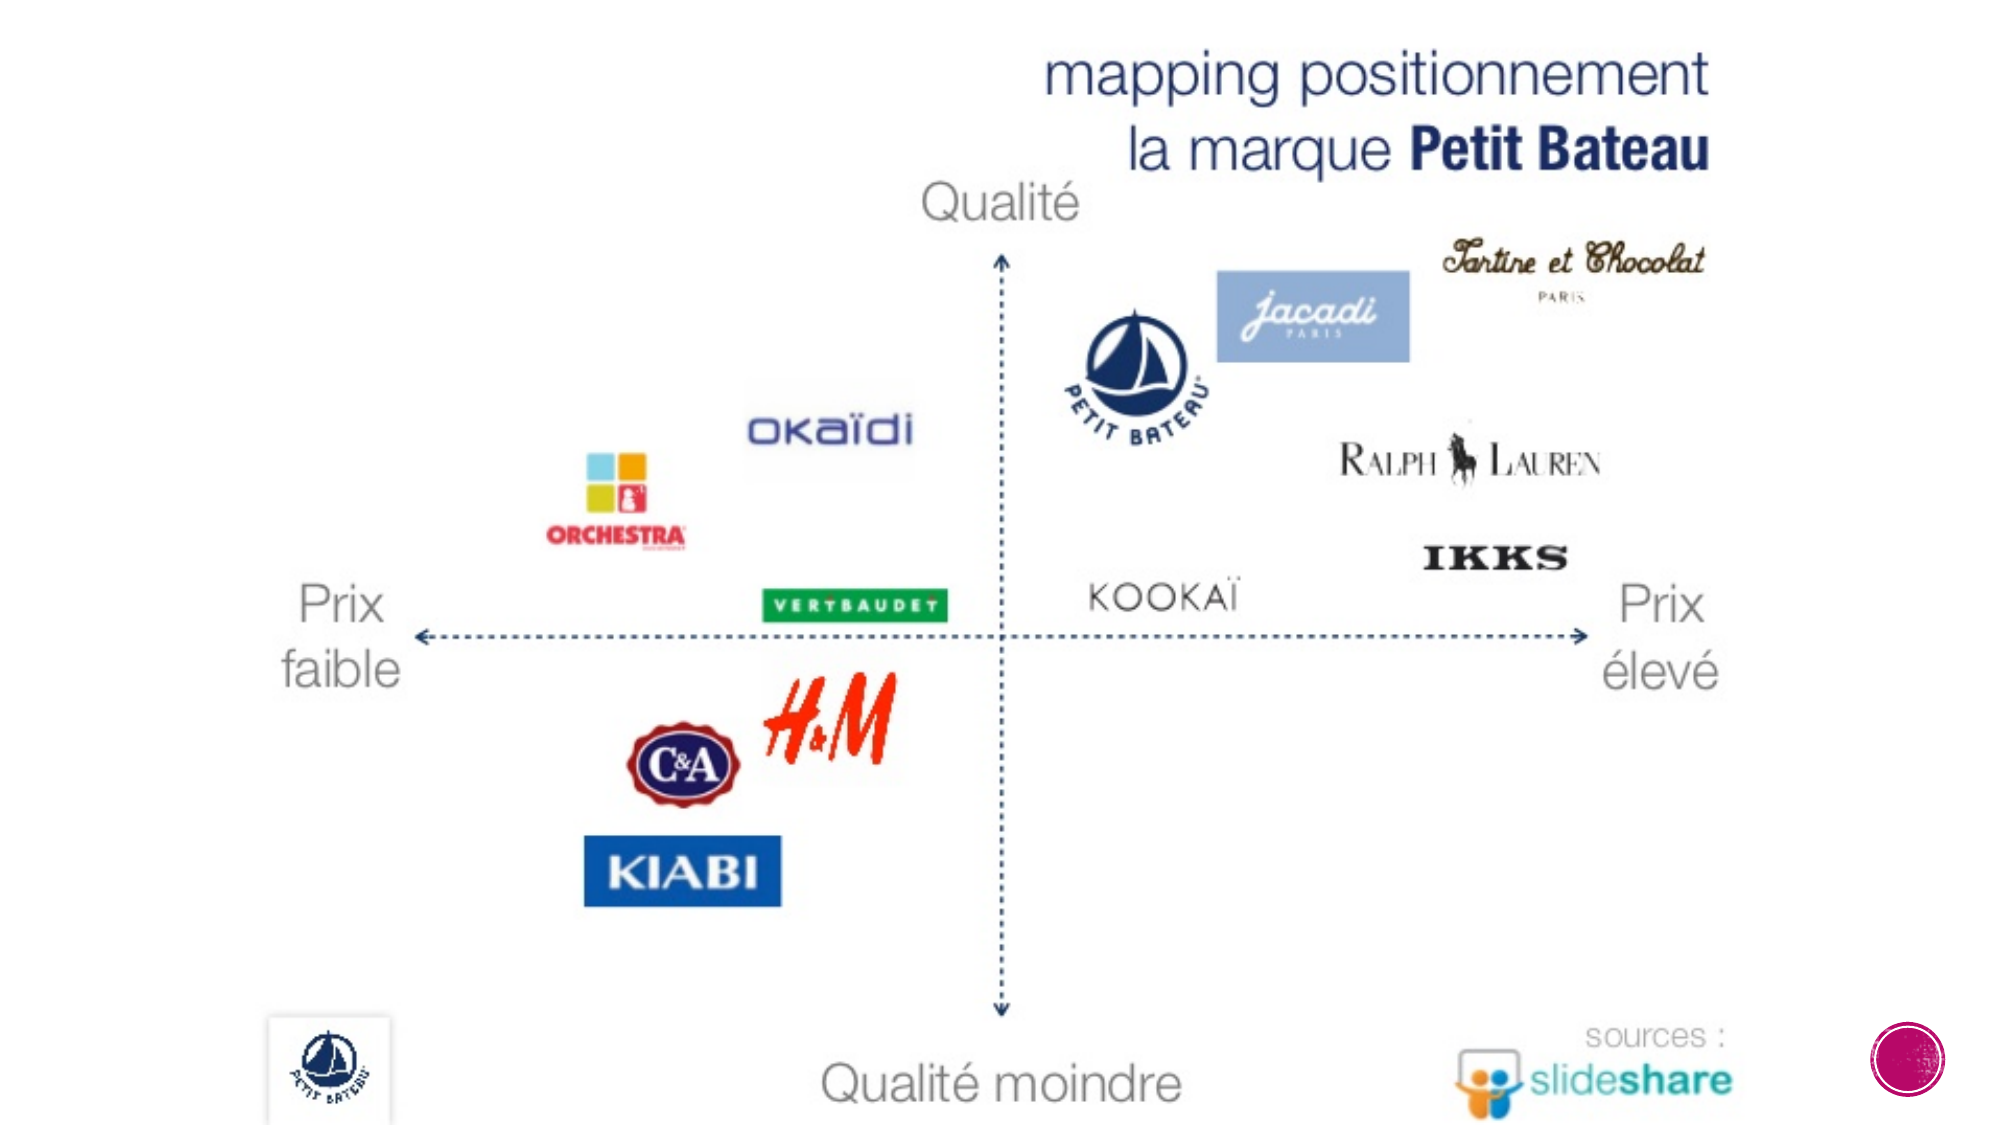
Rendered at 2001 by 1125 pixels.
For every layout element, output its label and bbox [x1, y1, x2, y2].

picture [240, 0, 1759, 1125]
